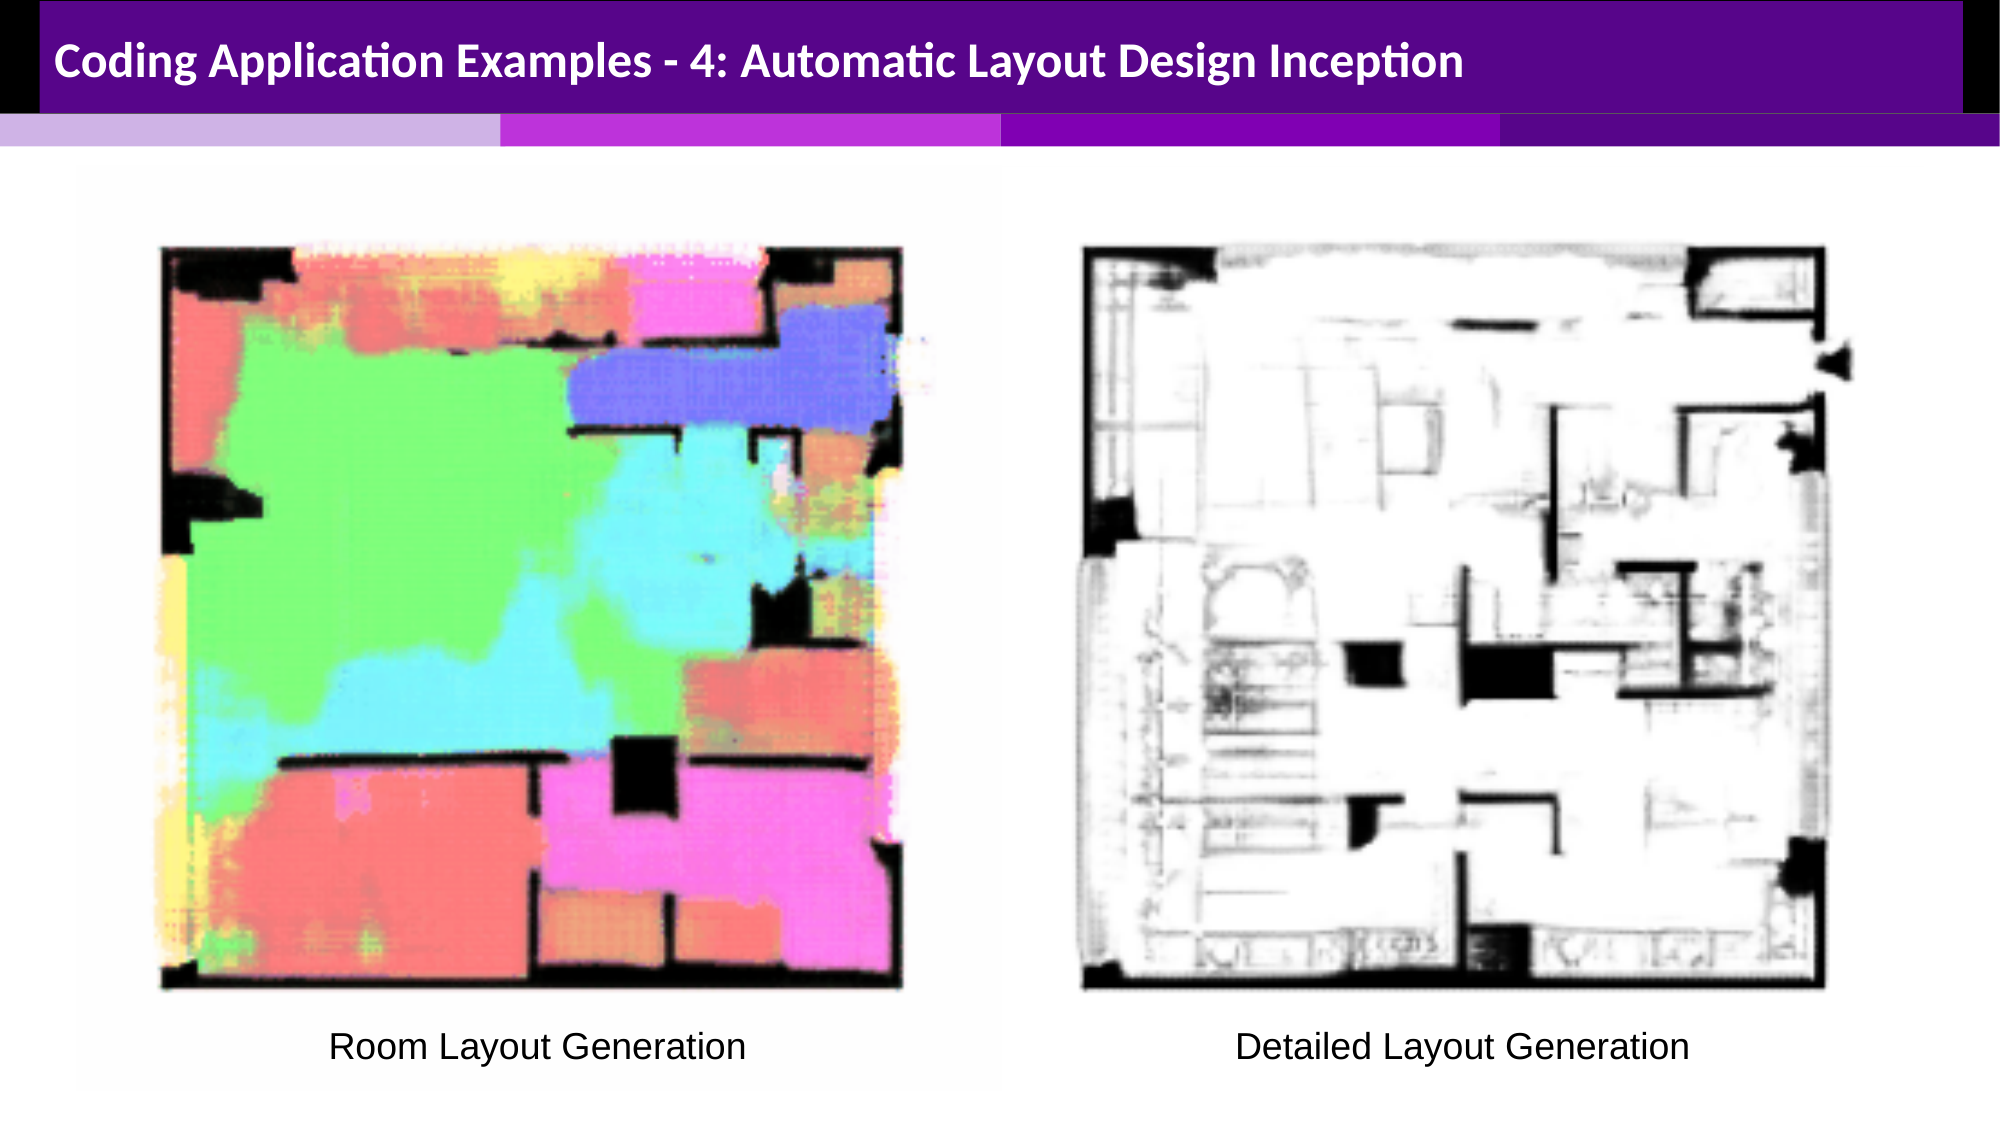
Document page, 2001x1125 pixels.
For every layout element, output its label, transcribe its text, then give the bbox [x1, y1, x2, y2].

picture [76, 165, 1924, 1092]
text_box Coding Application Examples - 4: Automatic Layout Design Inception [39, 1, 1963, 113]
